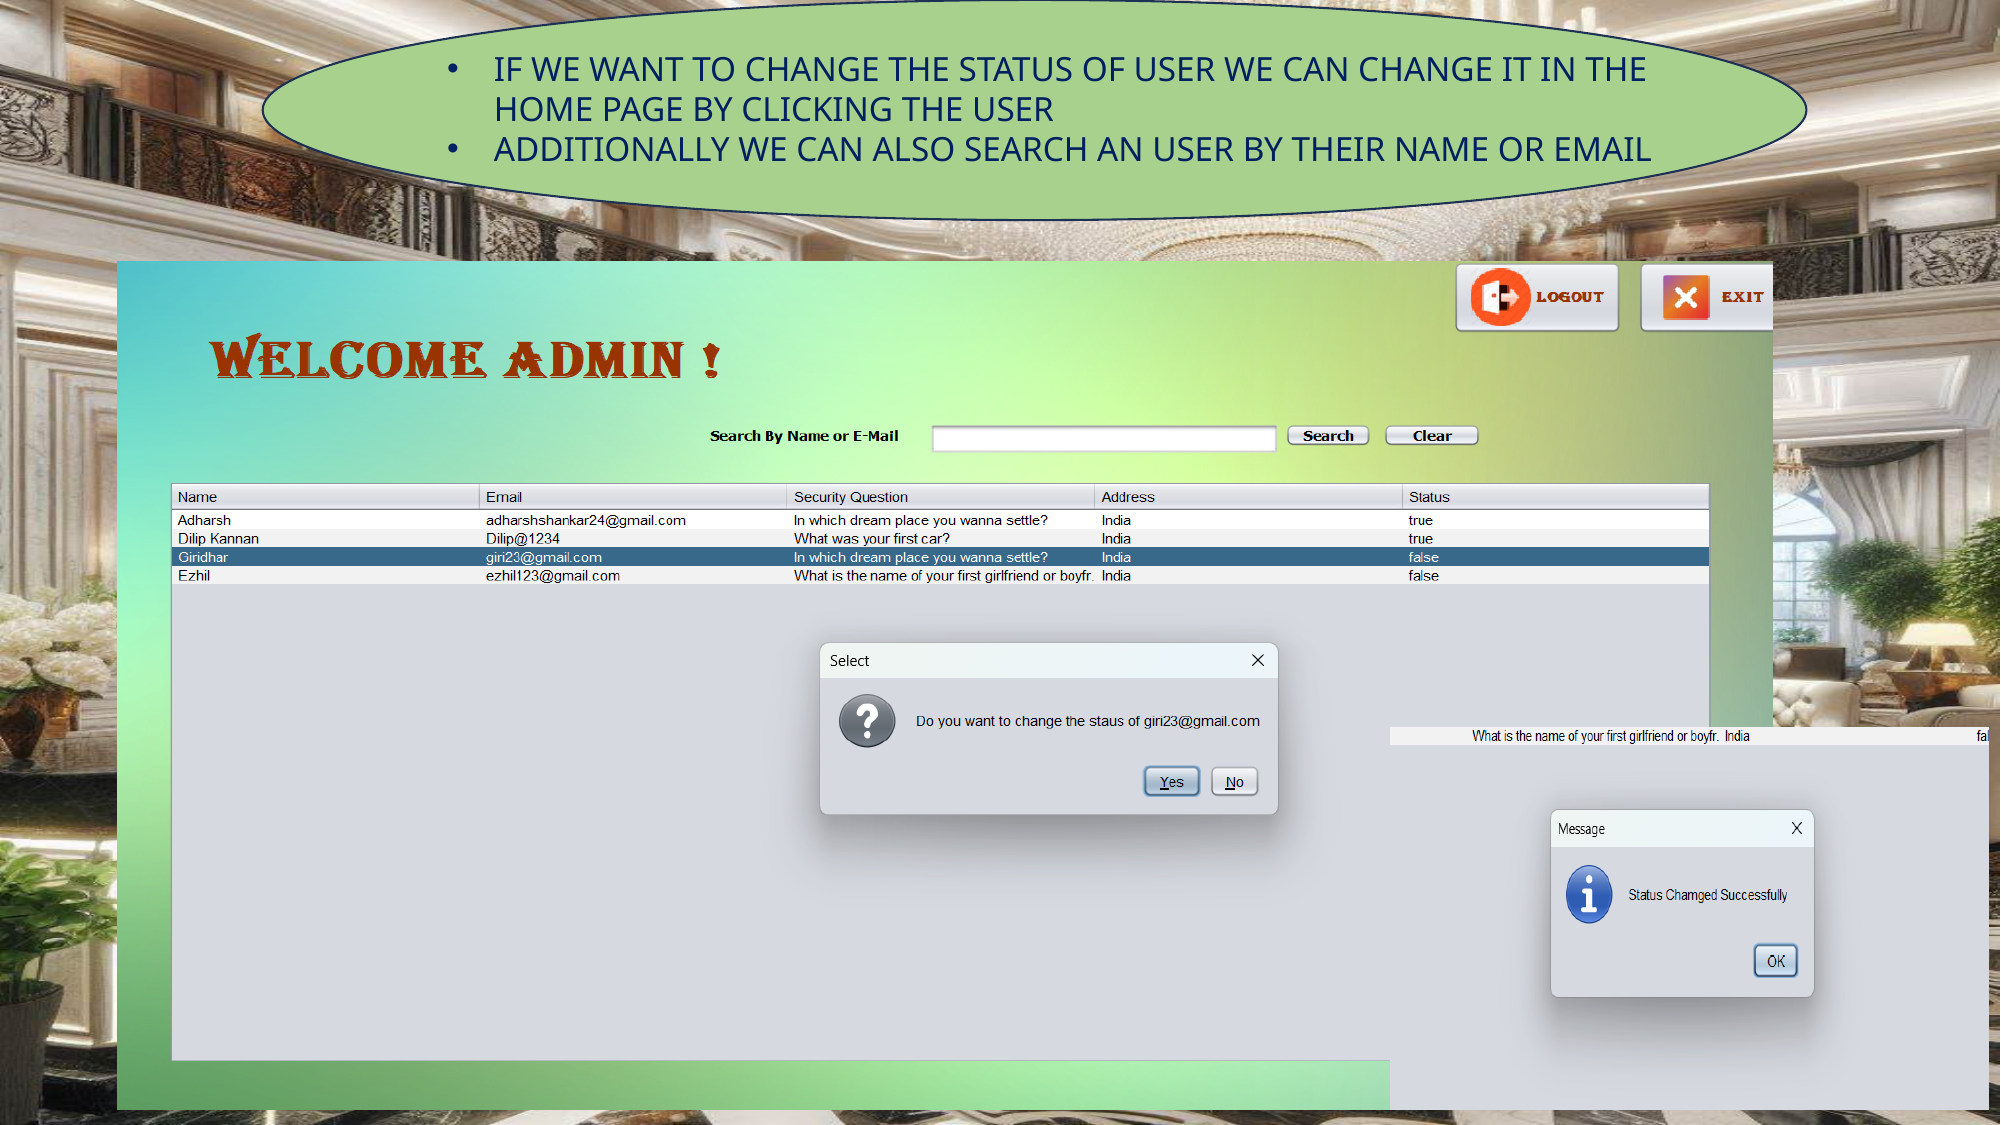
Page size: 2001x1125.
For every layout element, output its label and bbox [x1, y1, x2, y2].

picture [0, 0, 2000, 1125]
list [117, 261, 1773, 1110]
